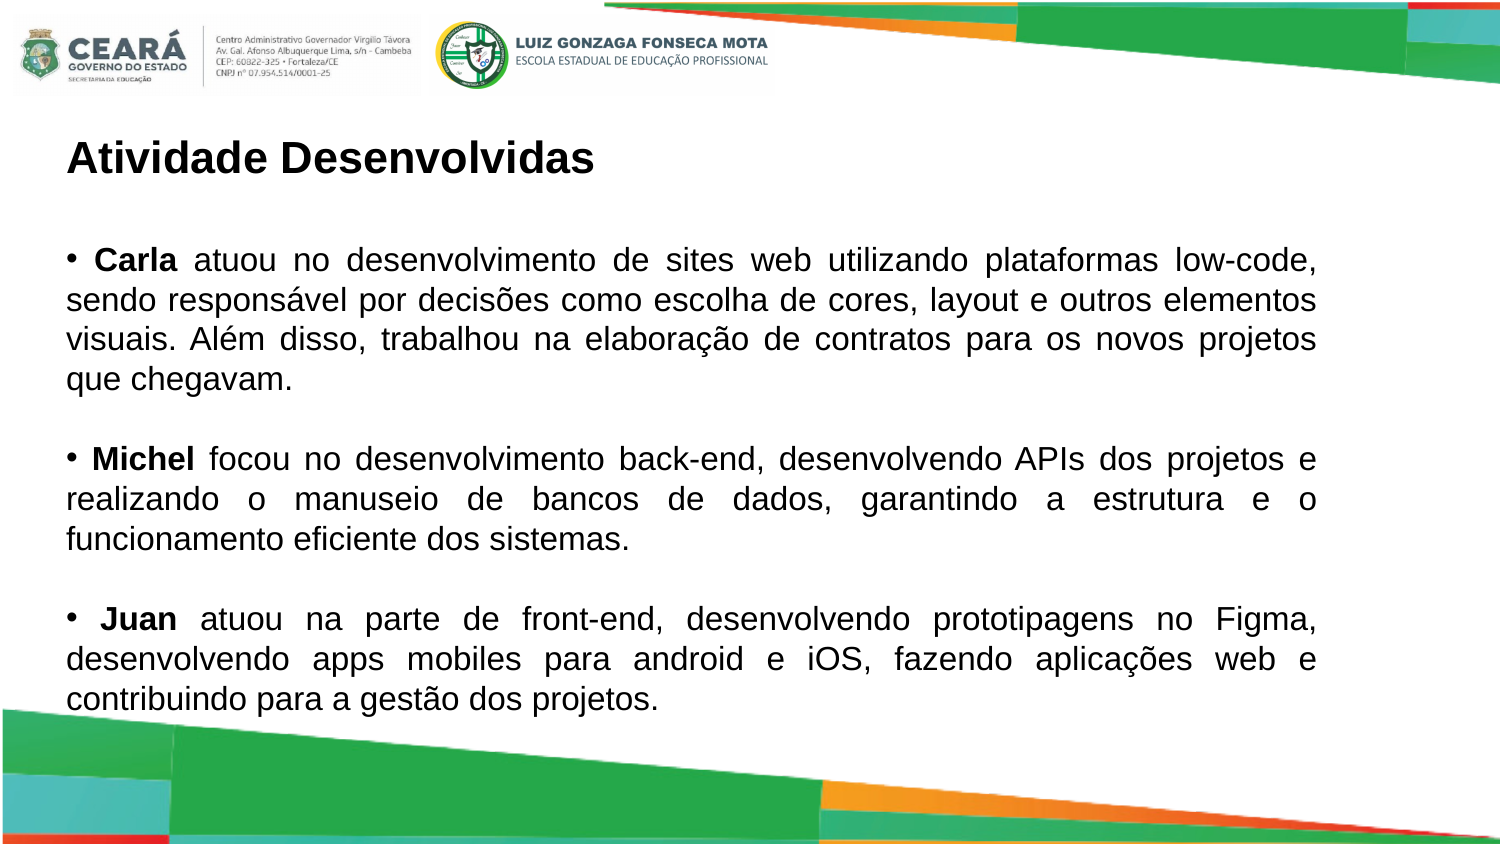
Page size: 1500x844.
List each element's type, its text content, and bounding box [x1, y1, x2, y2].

picture [0, 697, 1500, 844]
text_box Carla atuou no desenvolvimento de sites web utilizando plataformas low-code, sendo responsável por decisões como escolha de cores, layout e outros elementos visuais. Além disso, trabalhou na elaboração de contratos para os novos projetos que chegavam. Michel focou no desenvolvimento back-end, desenvolvendo APIs dos projetos e realizando o manuseio de bancos de dados, garantindo a estrutura e o funcionamento eficiente dos sistemas. Juan atuou na parte de front-end, desenvolvendo prototipagens no Figma, desenvolvendo apps mobiles para android e iOS, fazendo aplicações web e contribuindo para a gestão dos projetos. [51, 182, 1335, 696]
title Atividade Desenvolvidas [51, 113, 1449, 208]
picture [429, 0, 1500, 96]
picture [13, 14, 421, 96]
